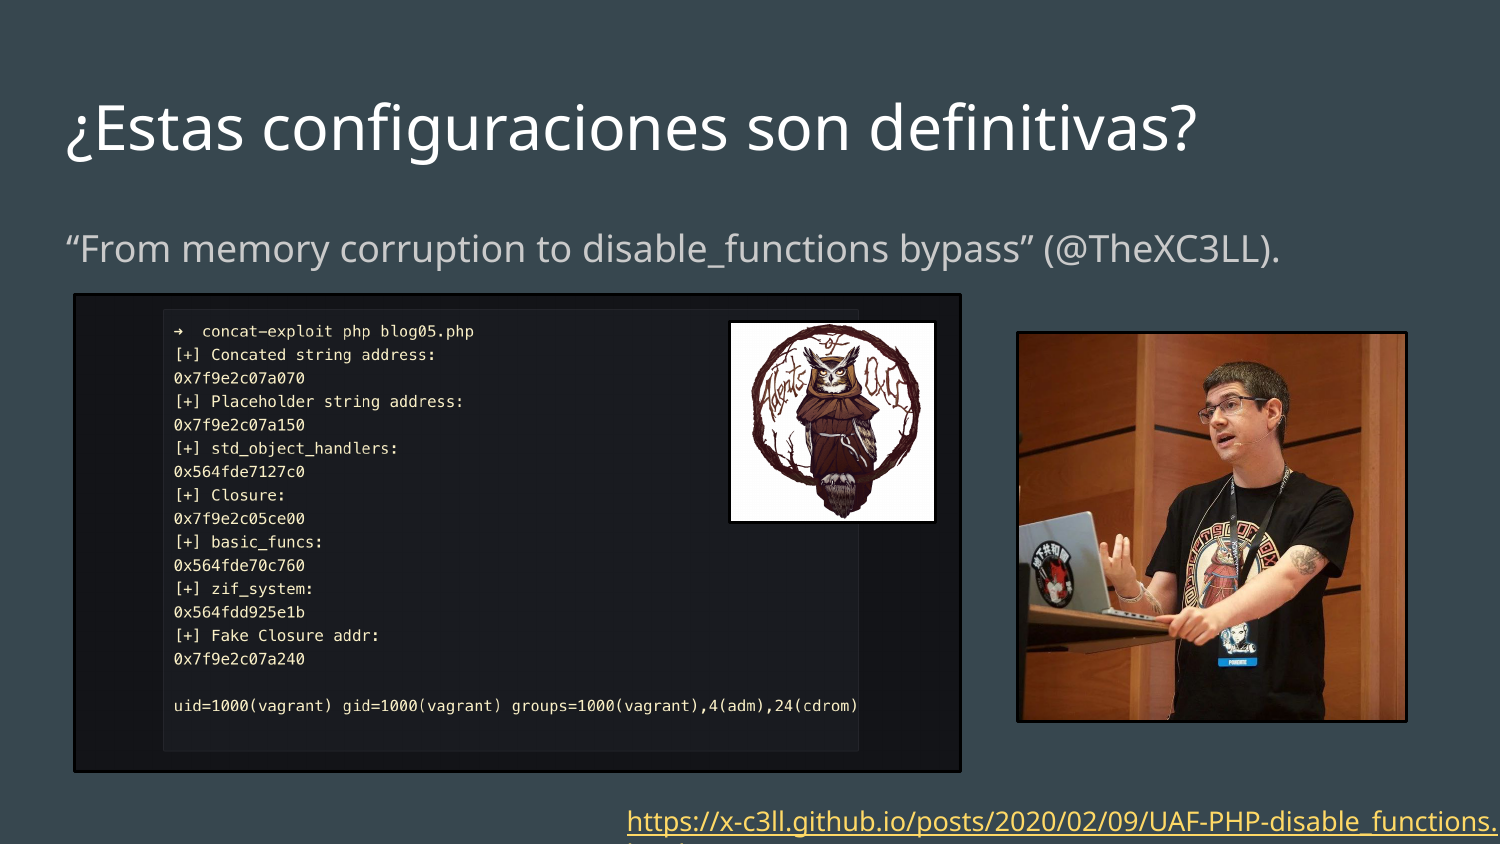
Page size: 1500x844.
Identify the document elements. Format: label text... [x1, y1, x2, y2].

picture [75, 296, 959, 770]
title ¿Estas configuraciones son definitivas? [51, 72, 1449, 167]
list https://x-c3ll.github.io/posts/2020/02/09/UAF-PHP-disable_functions.html [611, 783, 1500, 844]
list “From memory corruption to disable_functions bypass” (@TheXC3LL). [51, 203, 1432, 353]
picture [1018, 333, 1406, 721]
